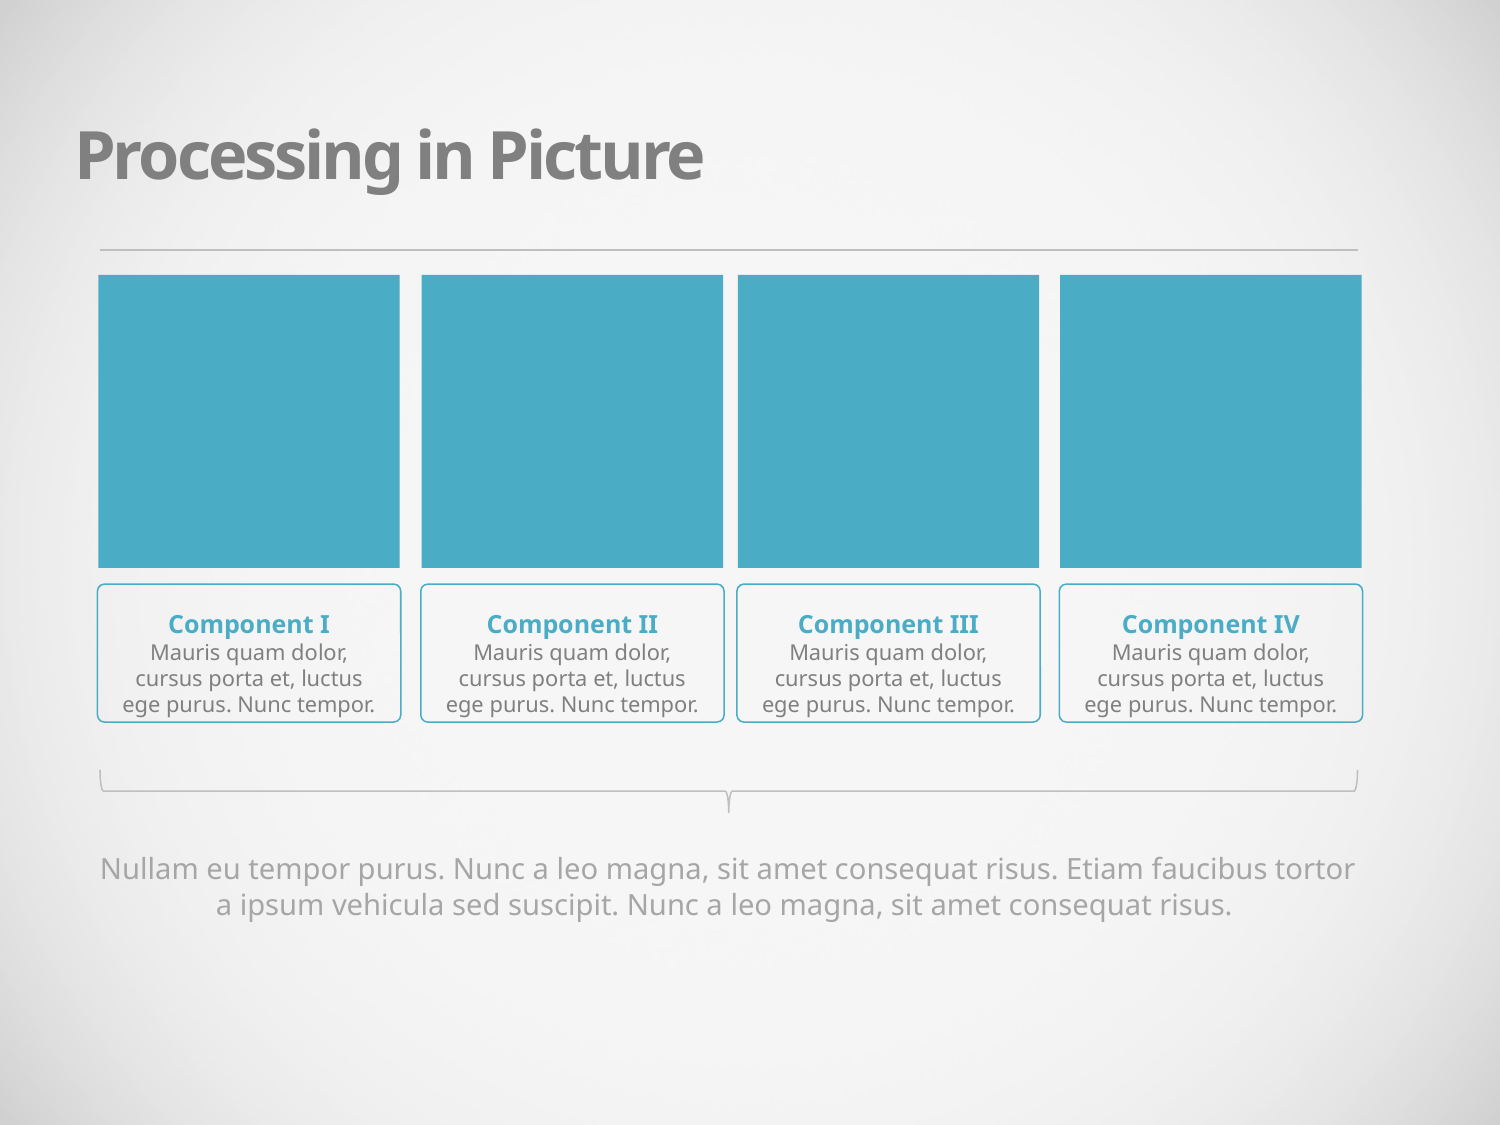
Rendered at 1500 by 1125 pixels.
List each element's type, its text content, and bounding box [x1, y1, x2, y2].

text_box [95, 581, 403, 725]
picture [0, 0, 1500, 1125]
text_box Component I Mauris quam dolor, cursus porta et, luctus ege purus. Nunc tempor. [111, 574, 387, 722]
text_box [420, 273, 725, 570]
text_box [99, 769, 1359, 814]
text_box Component II Mauris quam dolor, cursus porta et, luctus ege purus. Nunc tempor. [434, 574, 710, 722]
text_box Component III Mauris quam dolor, cursus porta et, luctus ege purus. Nunc tempor. [751, 574, 1027, 722]
text_box [1057, 581, 1365, 725]
text_box [96, 273, 402, 570]
text_box Component IV Mauris quam dolor, cursus porta et, luctus ege purus. Nunc tempor. [1073, 574, 1349, 722]
text_box [1058, 273, 1364, 570]
text_box [418, 581, 727, 725]
text_box Processing in Picture [66, 109, 715, 197]
text_box [734, 581, 1043, 725]
text_box [736, 273, 1041, 570]
text_box Nullam eu tempor purus. Nunc a leo magna, sit amet consequat risus. Etiam faucibus tortor a ipsum vehicula sed suscipit. Nunc a leo magna, sit amet consequat risus. [90, 847, 1366, 925]
